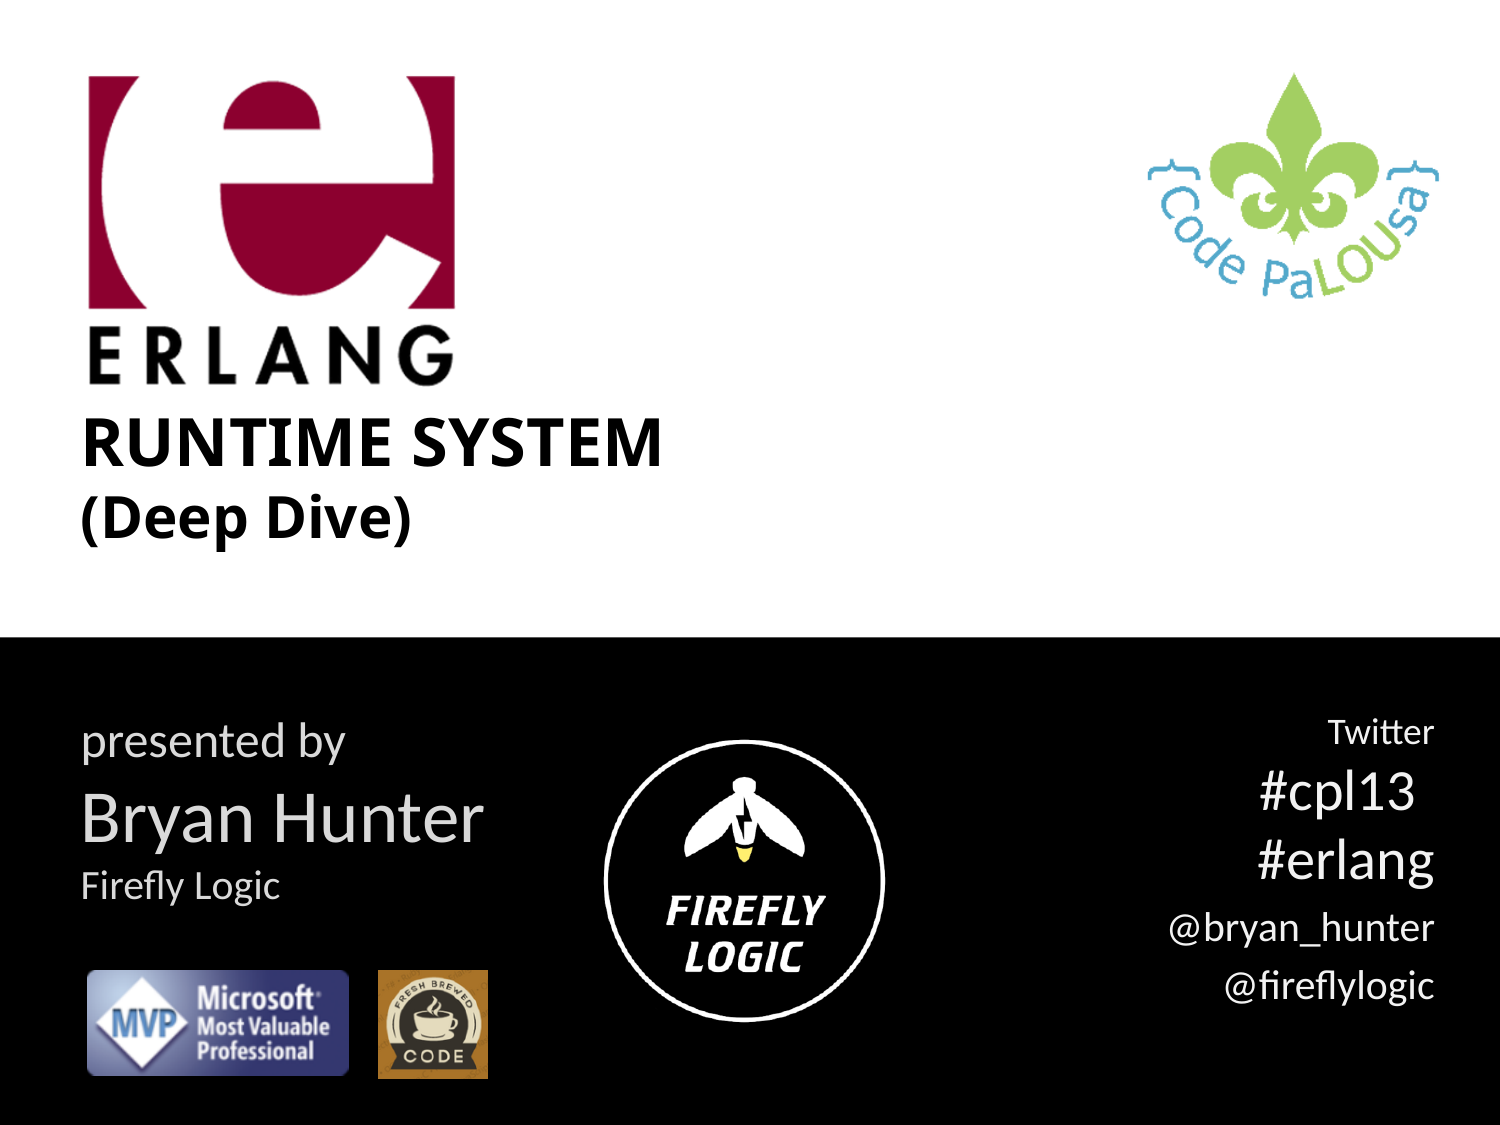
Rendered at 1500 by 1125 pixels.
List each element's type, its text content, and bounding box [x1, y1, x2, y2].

text_box Twitter #cpl13 #erlang @bryan_hunter @fireflylogic [900, 699, 1450, 1062]
picture [87, 74, 456, 388]
text_box presented by Bryan Hunter Firefly Logic [65, 699, 563, 946]
picture [600, 737, 887, 1024]
picture [87, 970, 349, 1077]
picture [378, 970, 488, 1080]
picture [1137, 30, 1451, 344]
text_box RUNTIME SYSTEM (Deep Dive) [65, 392, 1500, 558]
text_box [0, 635, 1500, 1125]
